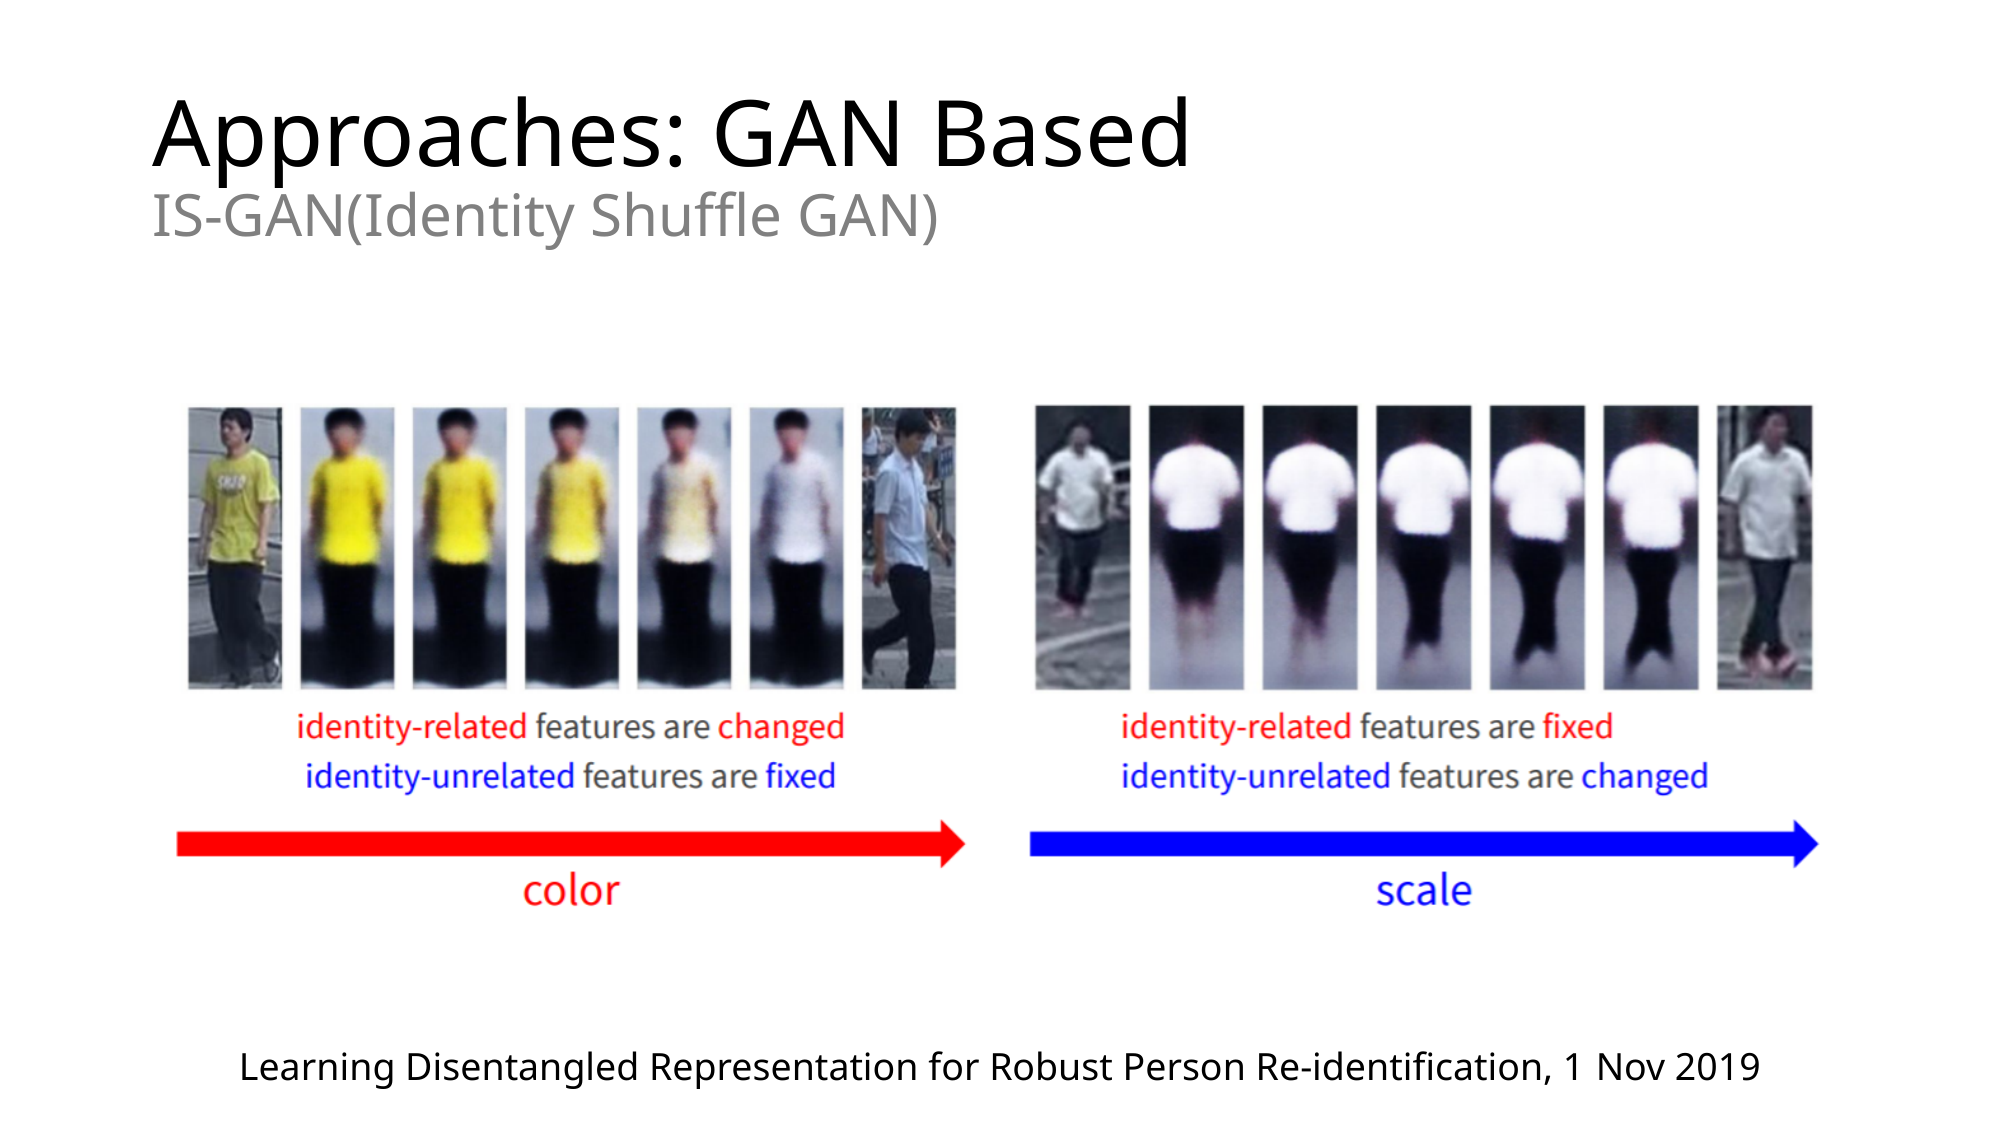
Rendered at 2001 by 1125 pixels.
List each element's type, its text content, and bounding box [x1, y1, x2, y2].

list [137, 380, 1863, 933]
text_box Learning Disentangled Representation for Robust Person Re-identification, 1 Nov 2019 [0, 1035, 2000, 1096]
title Approaches: GAN Based IS-GAN(Identity Shuffle GAN) [137, 59, 1863, 278]
